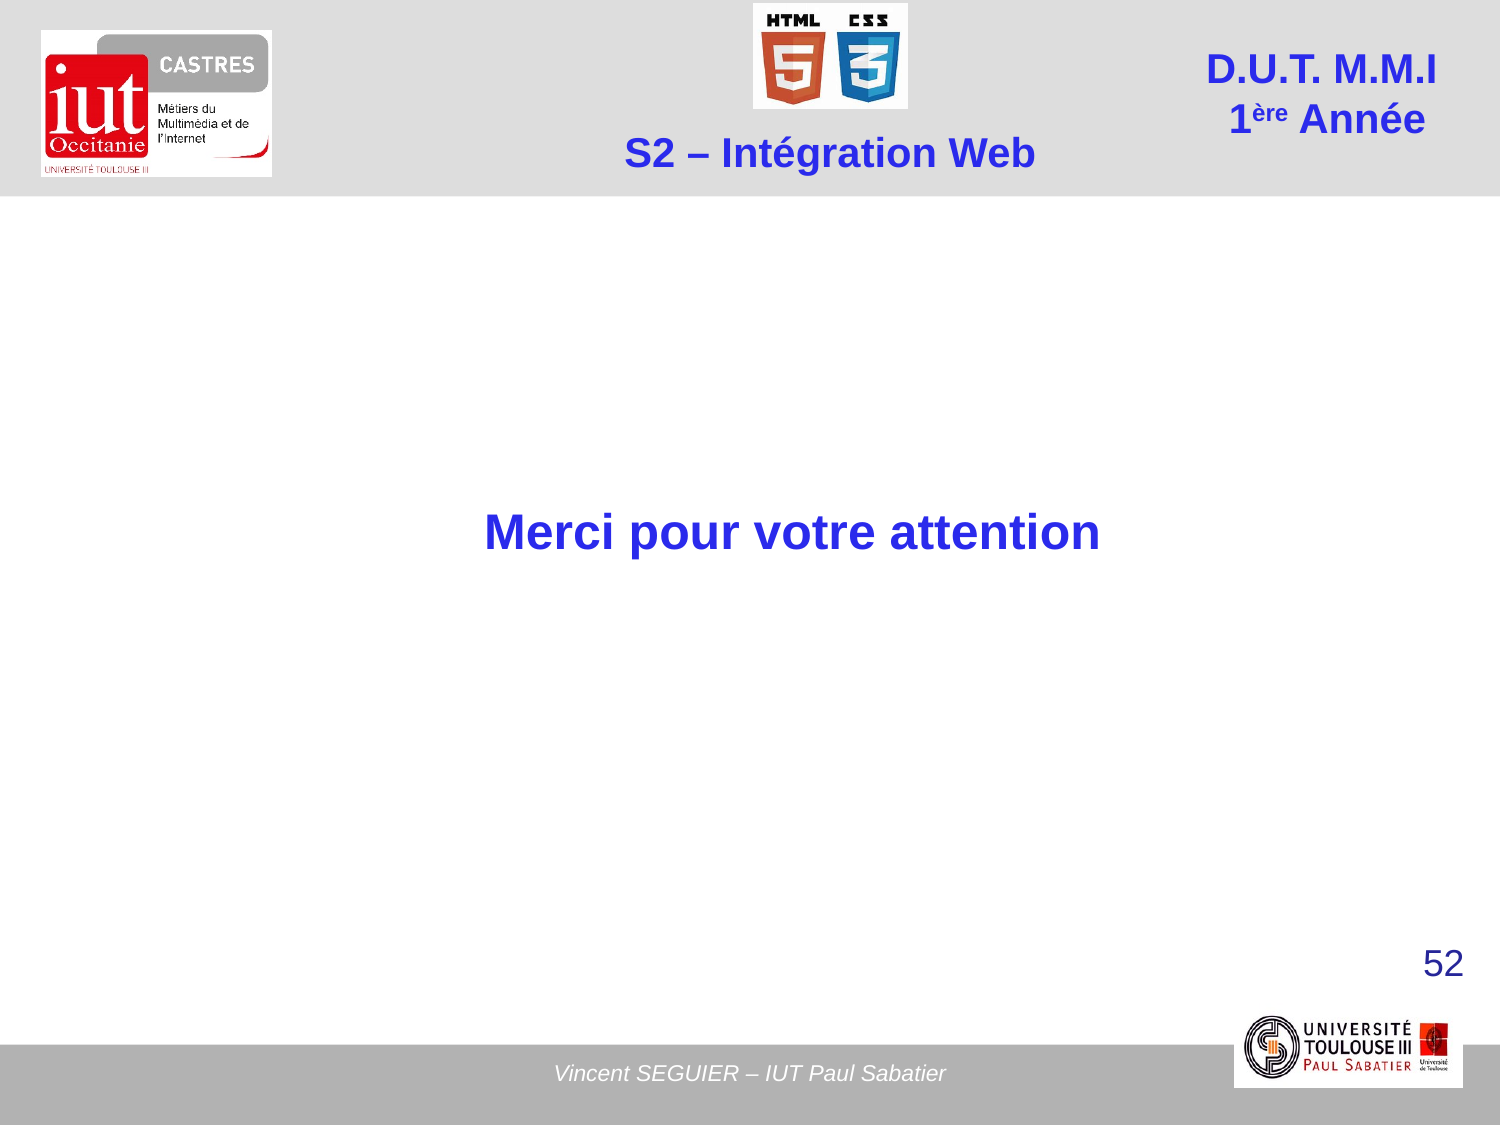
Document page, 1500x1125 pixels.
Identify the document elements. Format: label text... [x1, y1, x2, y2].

picture [753, 3, 908, 109]
picture [41, 30, 272, 177]
picture [1234, 1003, 1463, 1088]
text_box Merci pour votre attention [469, 491, 1117, 567]
